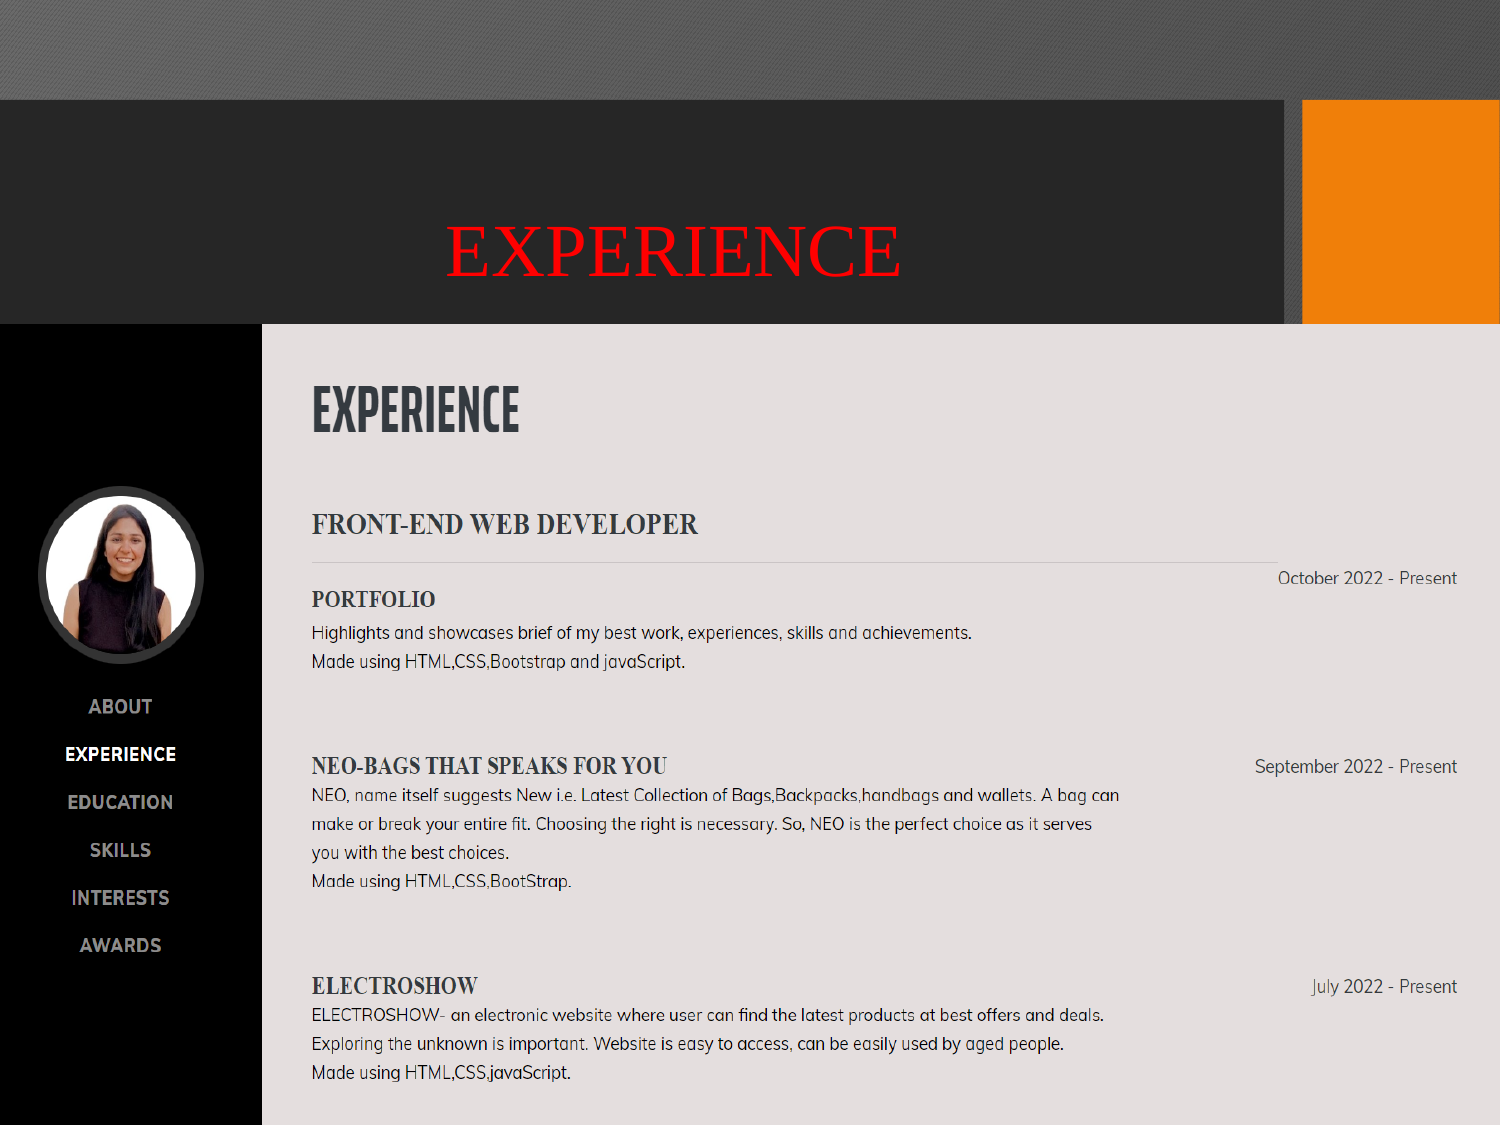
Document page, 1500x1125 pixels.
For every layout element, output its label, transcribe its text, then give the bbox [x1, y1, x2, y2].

title EXPERIENCE [83, 123, 1267, 301]
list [0, 324, 1500, 1125]
